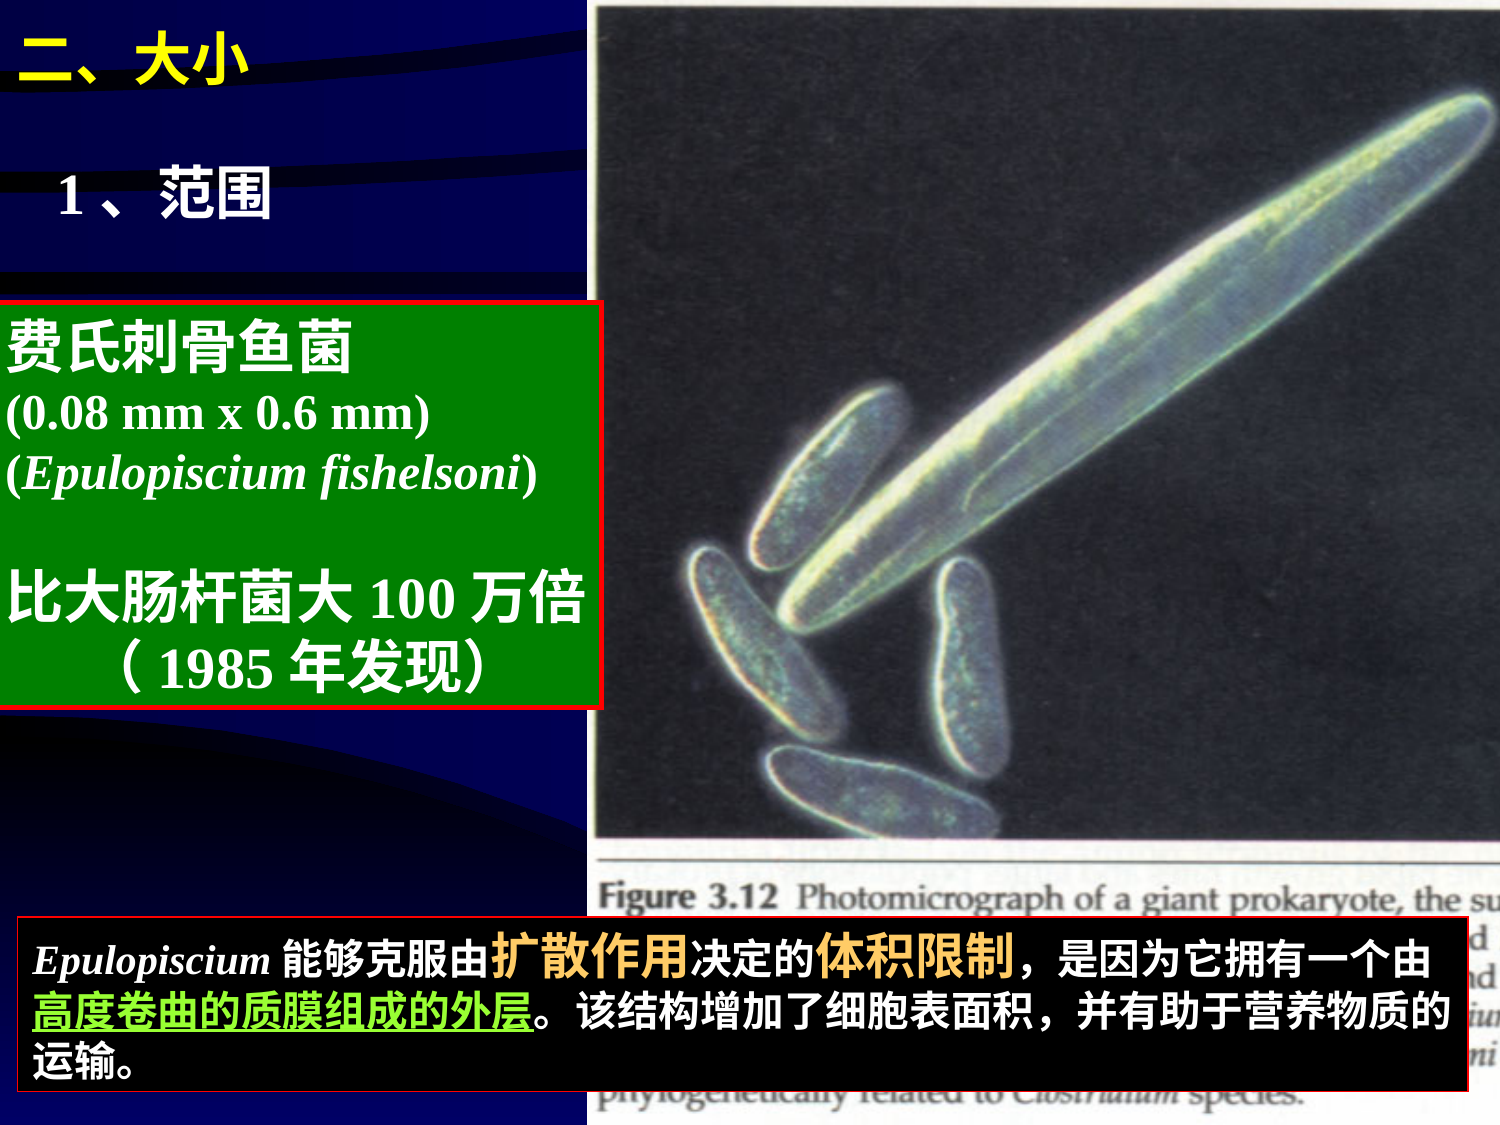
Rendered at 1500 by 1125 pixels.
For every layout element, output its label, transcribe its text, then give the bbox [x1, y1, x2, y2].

picture [587, 0, 1500, 1125]
text_box Epulopiscium能够克服由扩散作用决定的体积限制，是因为它拥有一个由高度卷曲的质膜组成的外层。该结构增加了细胞表面积，并有助于营养物质的运输。 [17, 916, 582, 1092]
text_box 费氏刺骨鱼菌 (0.08 mm x 0.6 mm) (Epulopiscium fishelsoni) 比大肠杆菌大100万倍 （1985年发现） [0, 302, 582, 708]
text_box 1、范围 [41, 148, 289, 234]
text_box 二、大小 [2, 14, 265, 100]
